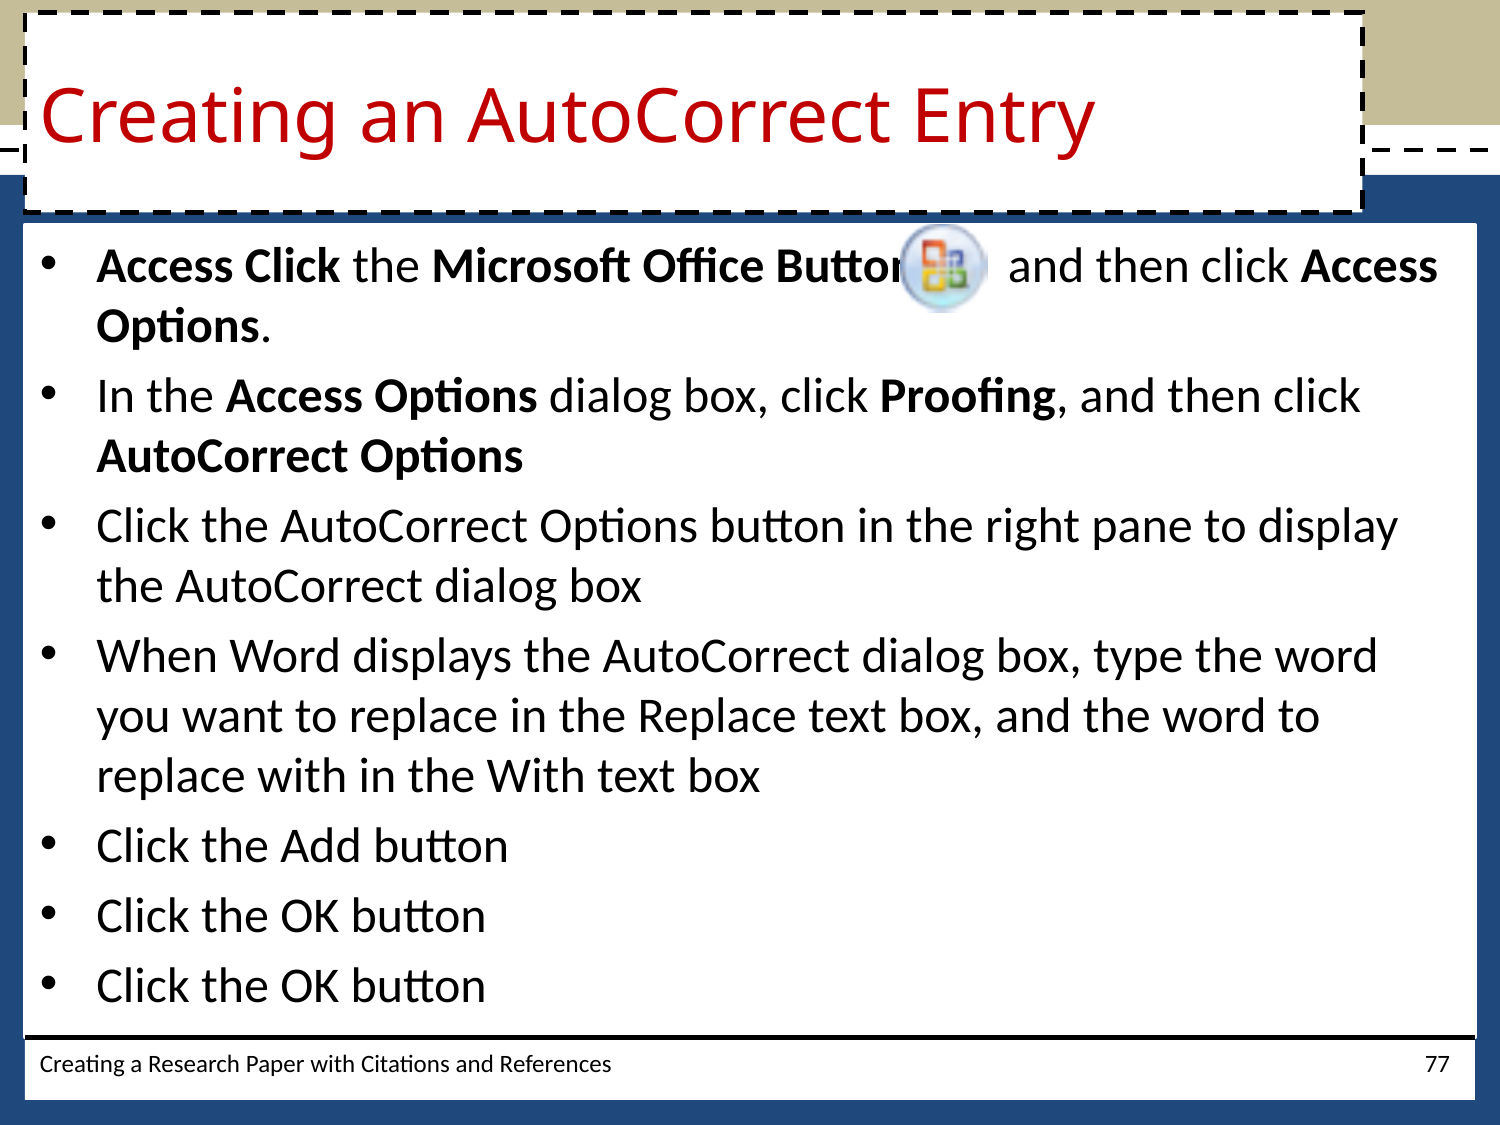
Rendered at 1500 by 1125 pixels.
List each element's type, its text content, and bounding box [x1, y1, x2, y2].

slide_number 77 [1400, 1040, 1475, 1100]
title Creating an AutoCorrect Entry [23, 10, 1365, 215]
footer Creating a Research Paper with Citations and References [24, 1040, 1400, 1100]
list Access Click the Microsoft Office Button , and then click Access Options. In the Access Options dialog box, click Proofing, and then click AutoCorrect Options Click the AutoCorrect Options button in the right pane to display the AutoCorrect dialog box When Word displays the AutoCorrect dialog box, type the word you want to replace in the Replace text box, and the word to replace with in the With text box Click the Add button Click the OK button Click the OK button [24, 224, 1476, 1024]
picture [899, 224, 988, 313]
